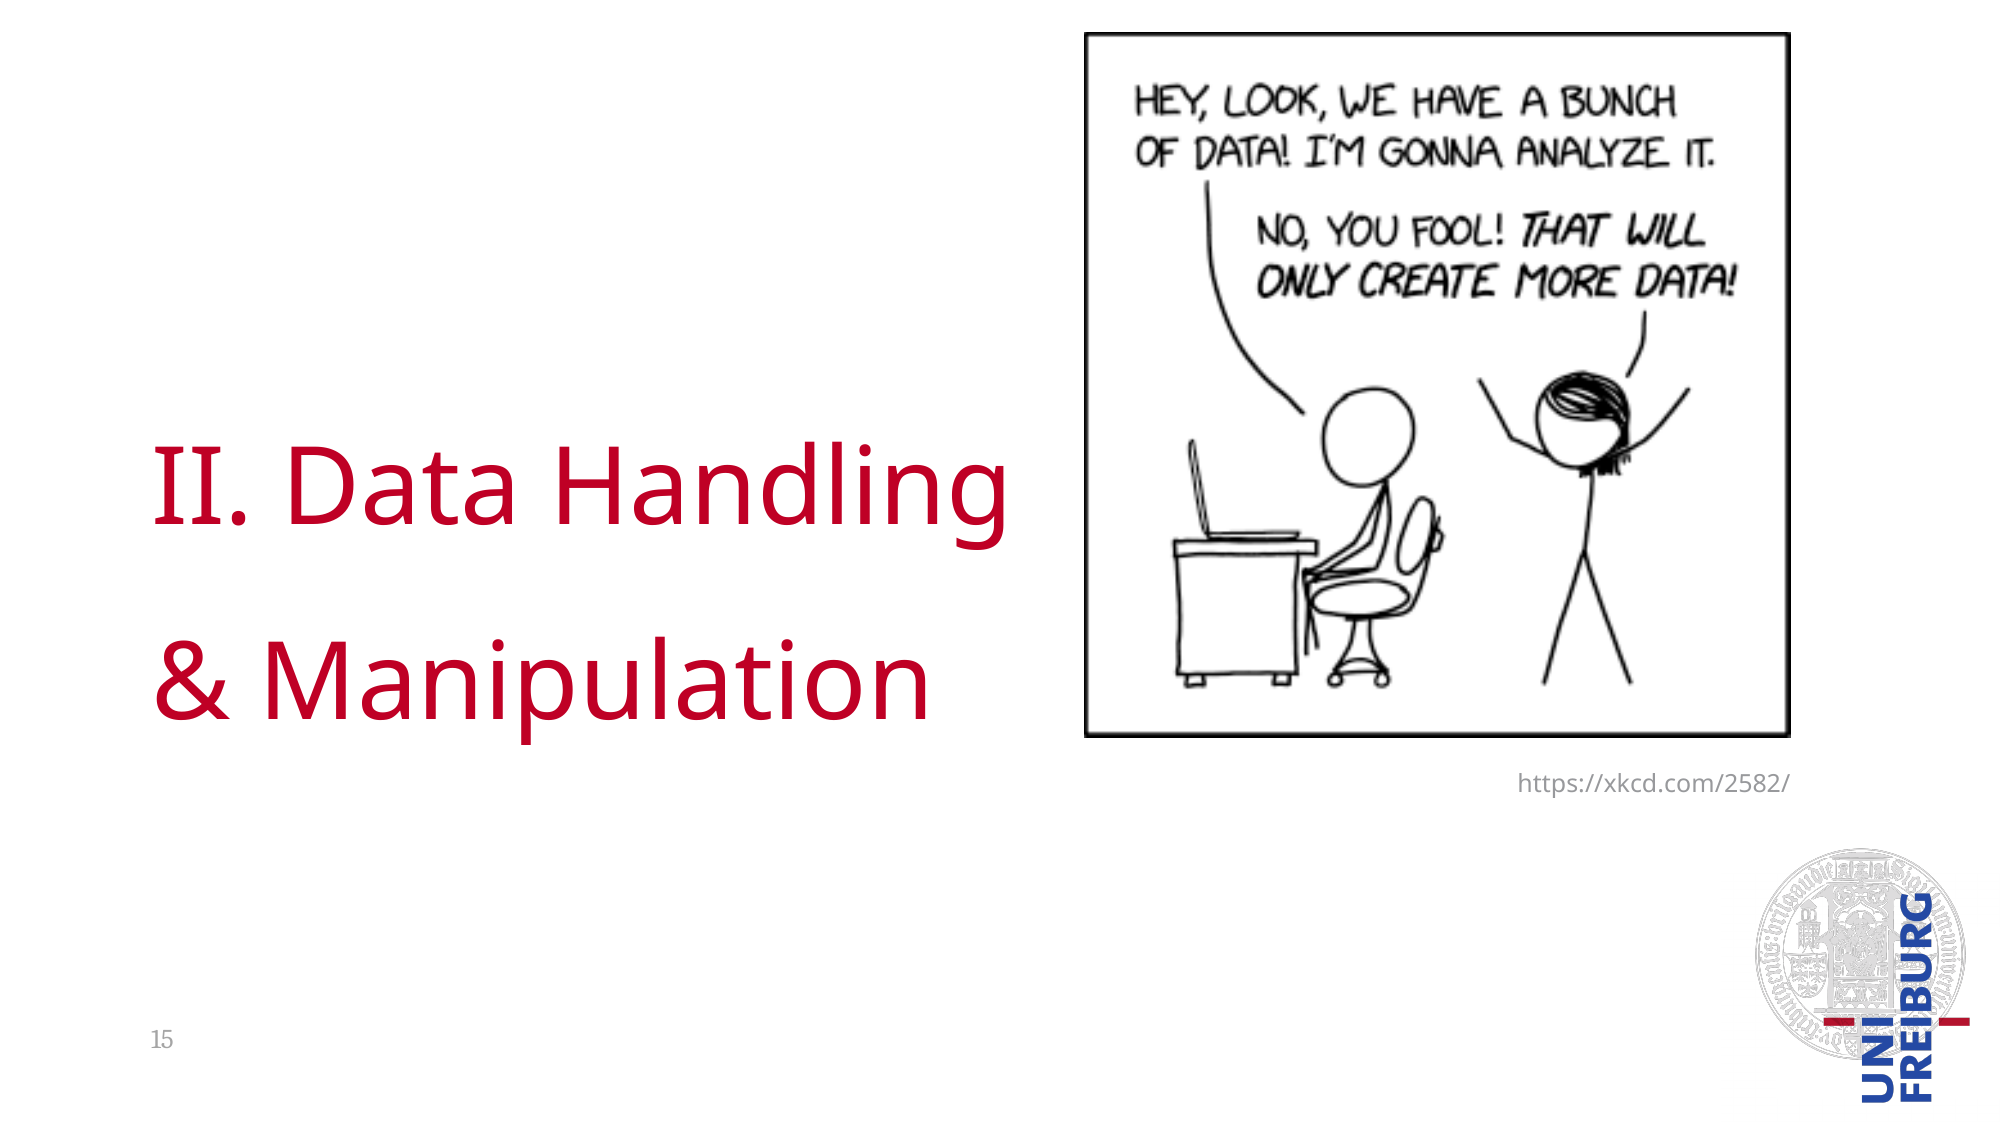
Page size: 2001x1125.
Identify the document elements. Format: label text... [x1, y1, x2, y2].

title II. Data Handling & Manipulation [136, 280, 1862, 749]
picture [1721, 842, 2000, 1122]
slide_number 15 [136, 1013, 587, 1074]
text_box https://xkcd.com/2582/ [1502, 744, 1806, 805]
picture [1084, 32, 1791, 738]
